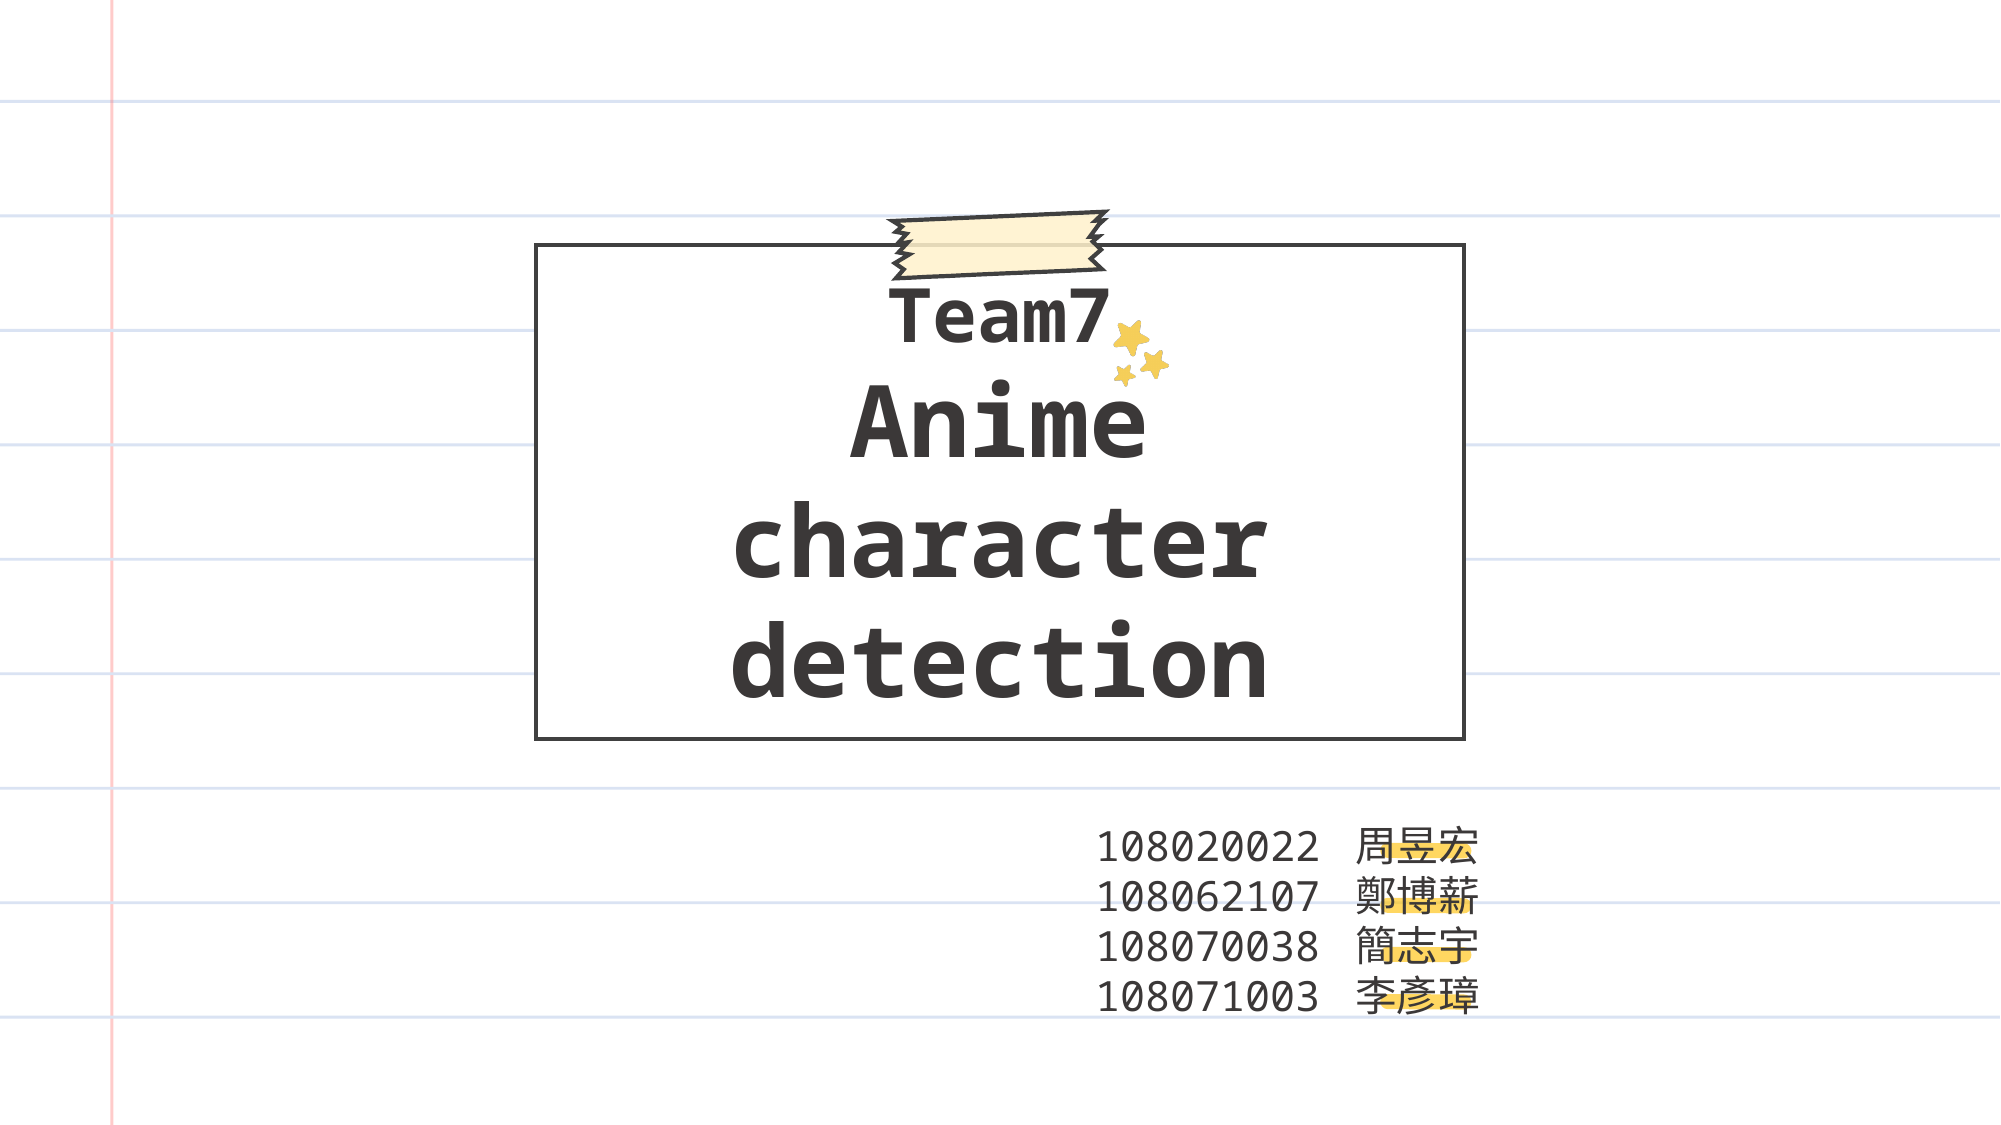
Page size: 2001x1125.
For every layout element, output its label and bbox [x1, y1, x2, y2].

picture [1095, 314, 1180, 399]
text_box [0, 0, 2000, 1125]
